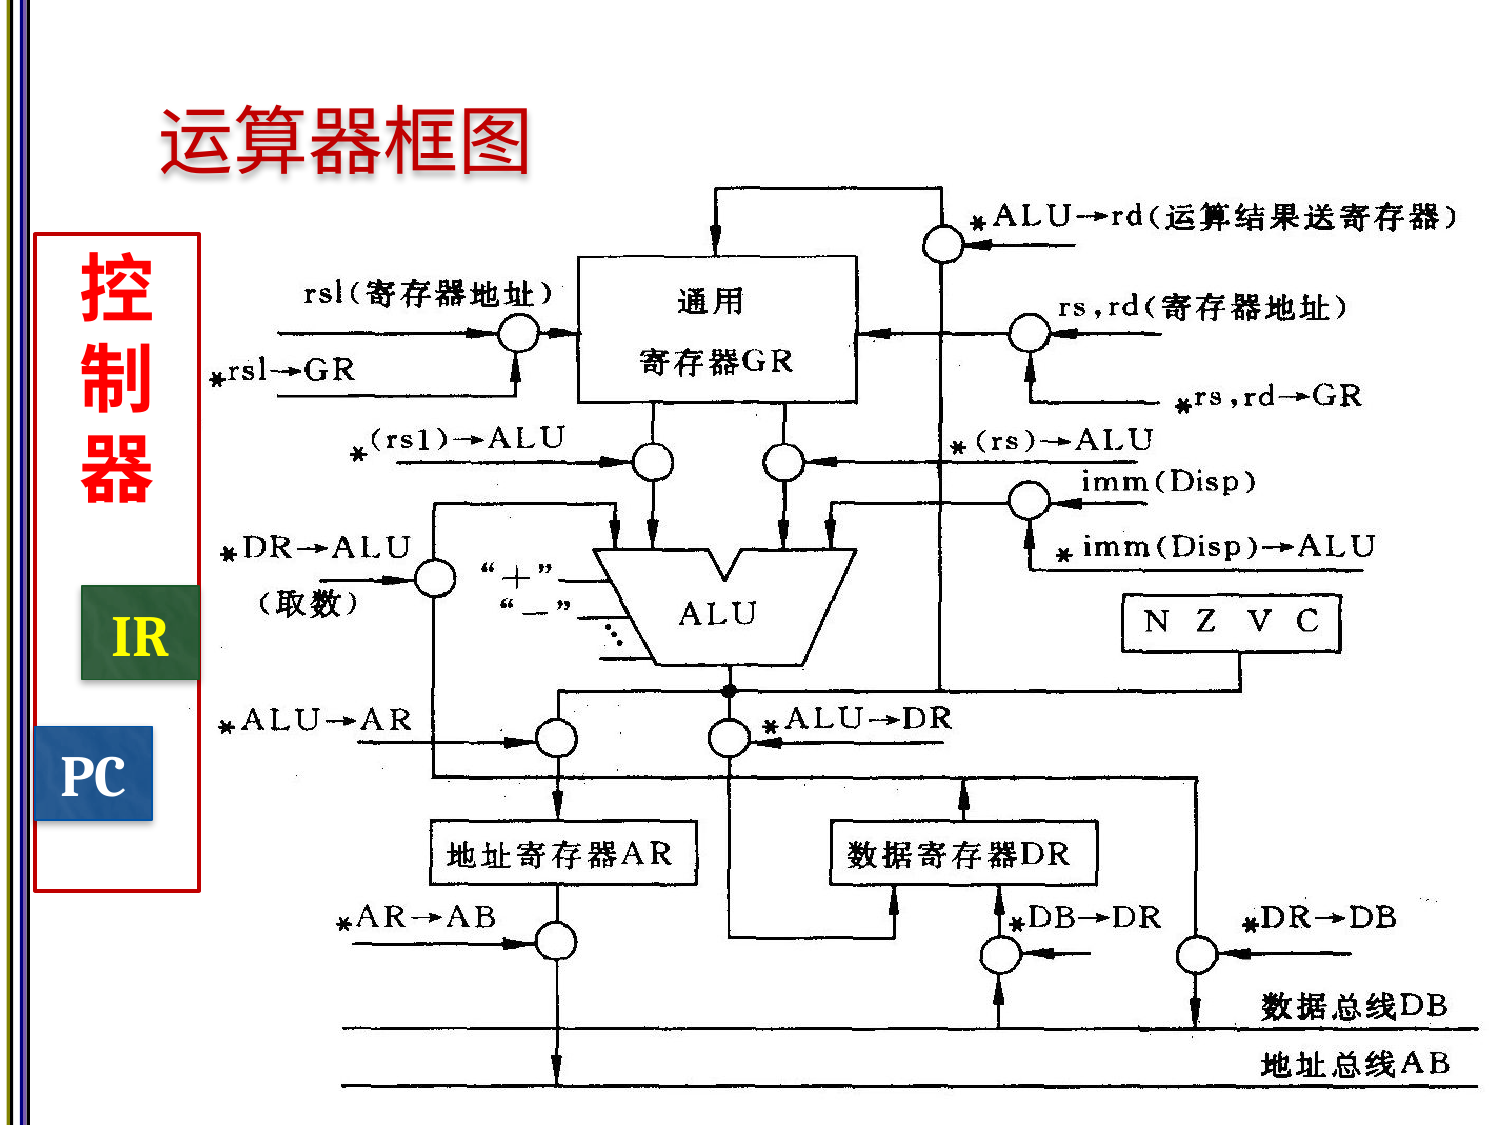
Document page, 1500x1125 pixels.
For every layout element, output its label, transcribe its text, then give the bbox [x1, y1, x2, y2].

slide_number [1394, 1066, 1498, 1113]
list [185, 163, 1489, 1100]
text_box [34, 234, 200, 891]
title 运算器框图 [128, 45, 1359, 232]
